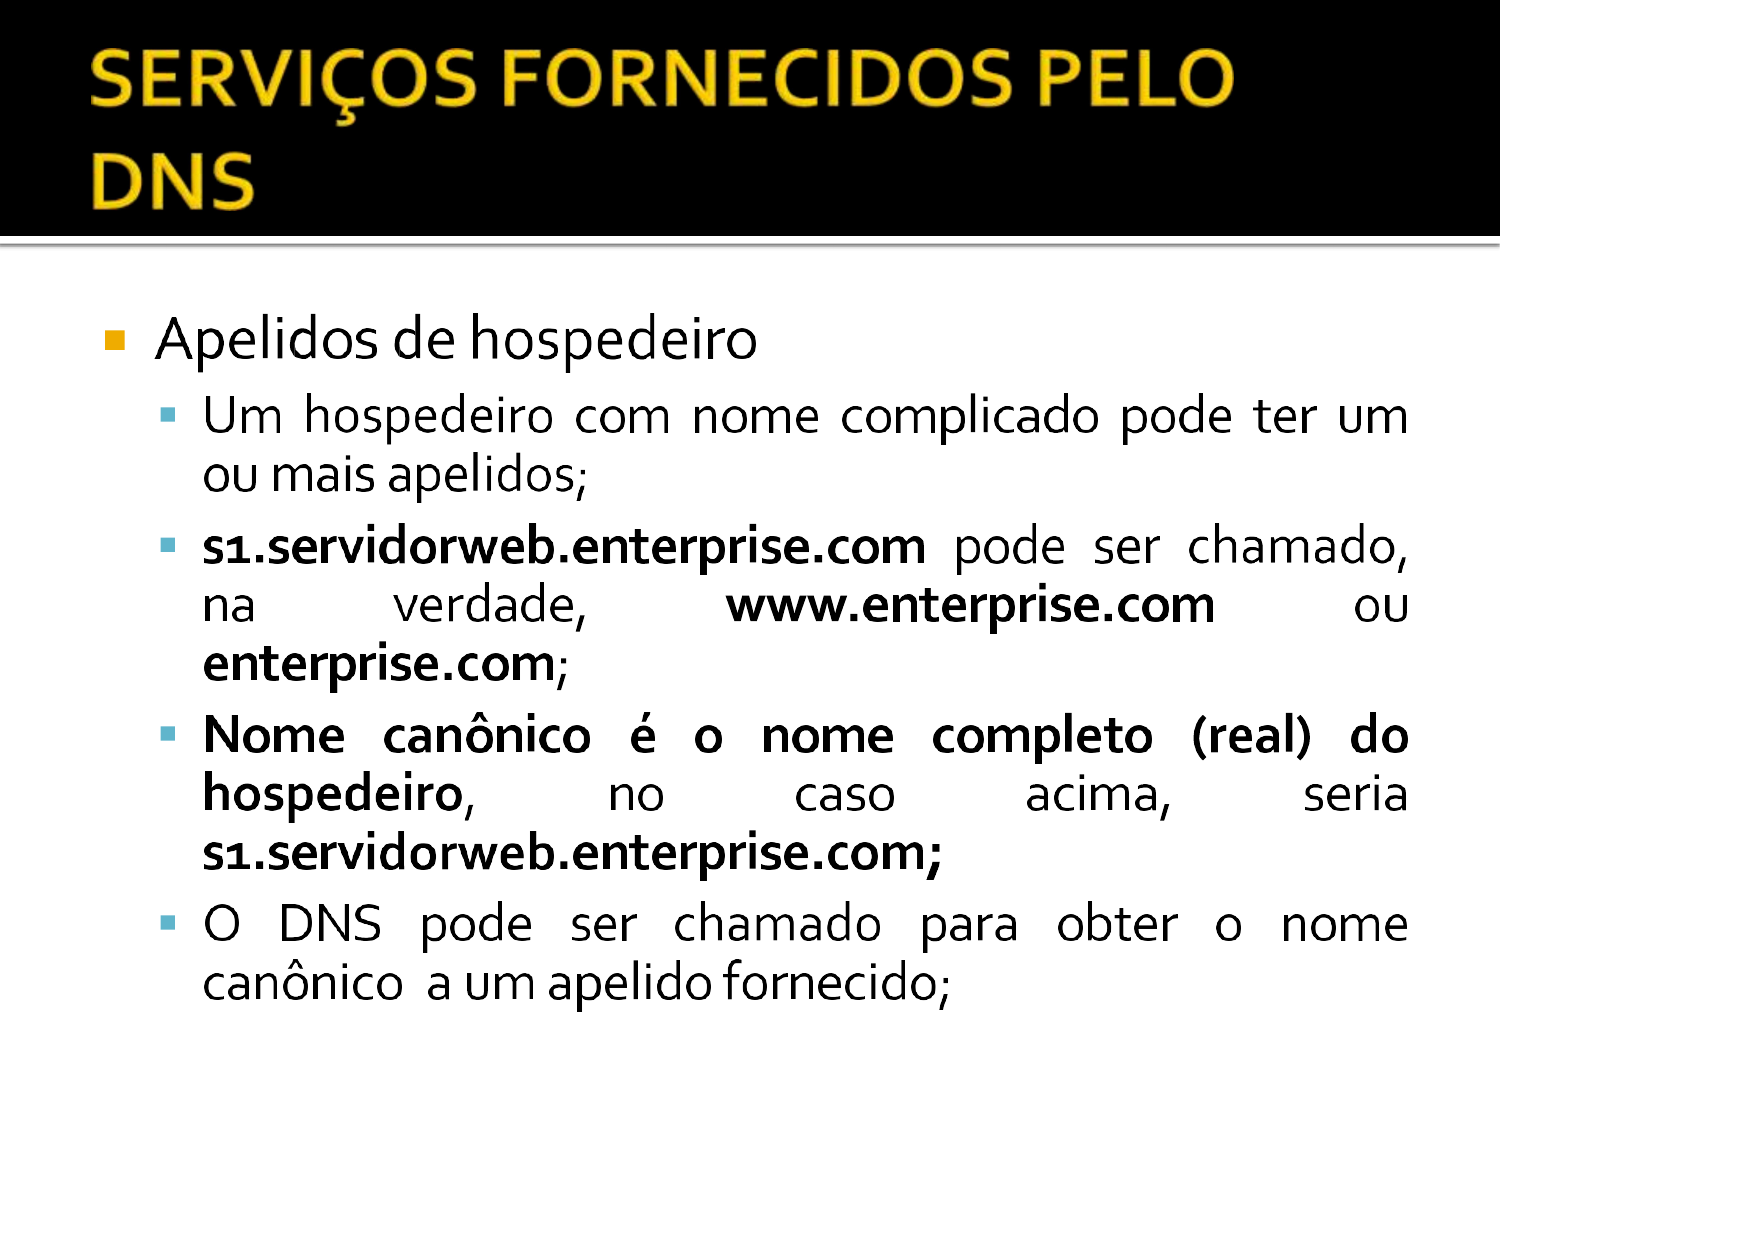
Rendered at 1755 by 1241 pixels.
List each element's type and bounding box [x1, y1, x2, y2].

text_box [273, 464, 338, 492]
text_box [205, 594, 254, 622]
picture [204, 903, 239, 942]
text_box [262, 313, 268, 359]
picture [242, 406, 280, 433]
text_box [1095, 536, 1161, 564]
text_box [842, 406, 935, 434]
text_box [160, 726, 175, 741]
text_box [105, 330, 125, 350]
picture [206, 396, 235, 434]
picture [0, 244, 1500, 251]
text_box [708, 328, 756, 360]
text_box [277, 329, 283, 359]
text_box [1091, 783, 1170, 821]
picture [1188, 523, 1406, 573]
text_box [723, 959, 948, 1010]
text_box [610, 783, 663, 811]
picture [977, 914, 1016, 942]
text_box [933, 712, 1152, 764]
text_box [1123, 393, 1231, 445]
picture [91, 47, 1234, 211]
text_box [763, 724, 893, 753]
text_box [922, 914, 971, 954]
text_box [1285, 712, 1293, 752]
text_box [204, 972, 249, 1000]
text_box [1013, 523, 1065, 564]
text_box [1253, 399, 1317, 434]
picture [205, 771, 554, 870]
picture [549, 972, 571, 1000]
text_box [160, 537, 175, 552]
text_box [694, 329, 700, 359]
text_box [1283, 914, 1408, 942]
text_box [417, 451, 478, 504]
text_box [983, 406, 988, 433]
text_box [993, 393, 1098, 434]
text_box [694, 406, 819, 434]
picture [466, 973, 489, 1000]
text_box [941, 393, 976, 445]
text_box [725, 582, 1214, 634]
text_box [1193, 714, 1279, 761]
picture [695, 724, 722, 753]
text_box [577, 960, 639, 1012]
text_box [571, 914, 637, 942]
text_box [154, 317, 255, 373]
text_box [847, 783, 894, 811]
text_box [956, 536, 1009, 575]
picture [1368, 406, 1406, 433]
text_box [422, 901, 531, 954]
text_box [646, 960, 711, 1000]
text_box [203, 646, 325, 681]
text_box [330, 641, 567, 693]
text_box [203, 523, 924, 576]
picture [1339, 406, 1362, 434]
text_box [323, 328, 377, 360]
text_box [1305, 774, 1406, 811]
text_box [1057, 901, 1178, 942]
text_box [1027, 783, 1085, 811]
text_box [255, 959, 335, 1000]
text_box [160, 915, 175, 930]
picture [307, 393, 585, 502]
text_box [160, 407, 175, 422]
picture [318, 904, 349, 941]
text_box [1351, 712, 1409, 753]
picture [495, 972, 533, 1000]
text_box [289, 313, 316, 359]
picture [355, 903, 380, 942]
text_box [269, 842, 365, 870]
text_box [342, 962, 402, 1000]
text_box [393, 582, 586, 632]
picture [427, 328, 454, 360]
text_box [345, 454, 375, 492]
text_box [559, 830, 940, 882]
text_box [384, 711, 590, 753]
text_box [1296, 714, 1310, 761]
picture [630, 711, 655, 753]
text_box [1354, 594, 1407, 622]
picture [473, 313, 687, 373]
picture [428, 972, 449, 1000]
picture [675, 901, 881, 942]
picture [1216, 914, 1242, 942]
text_box [205, 715, 344, 753]
text_box [796, 783, 842, 811]
text_box [203, 842, 264, 870]
text_box [204, 464, 256, 492]
text_box [394, 313, 421, 359]
picture [282, 904, 312, 941]
text_box [589, 406, 668, 434]
